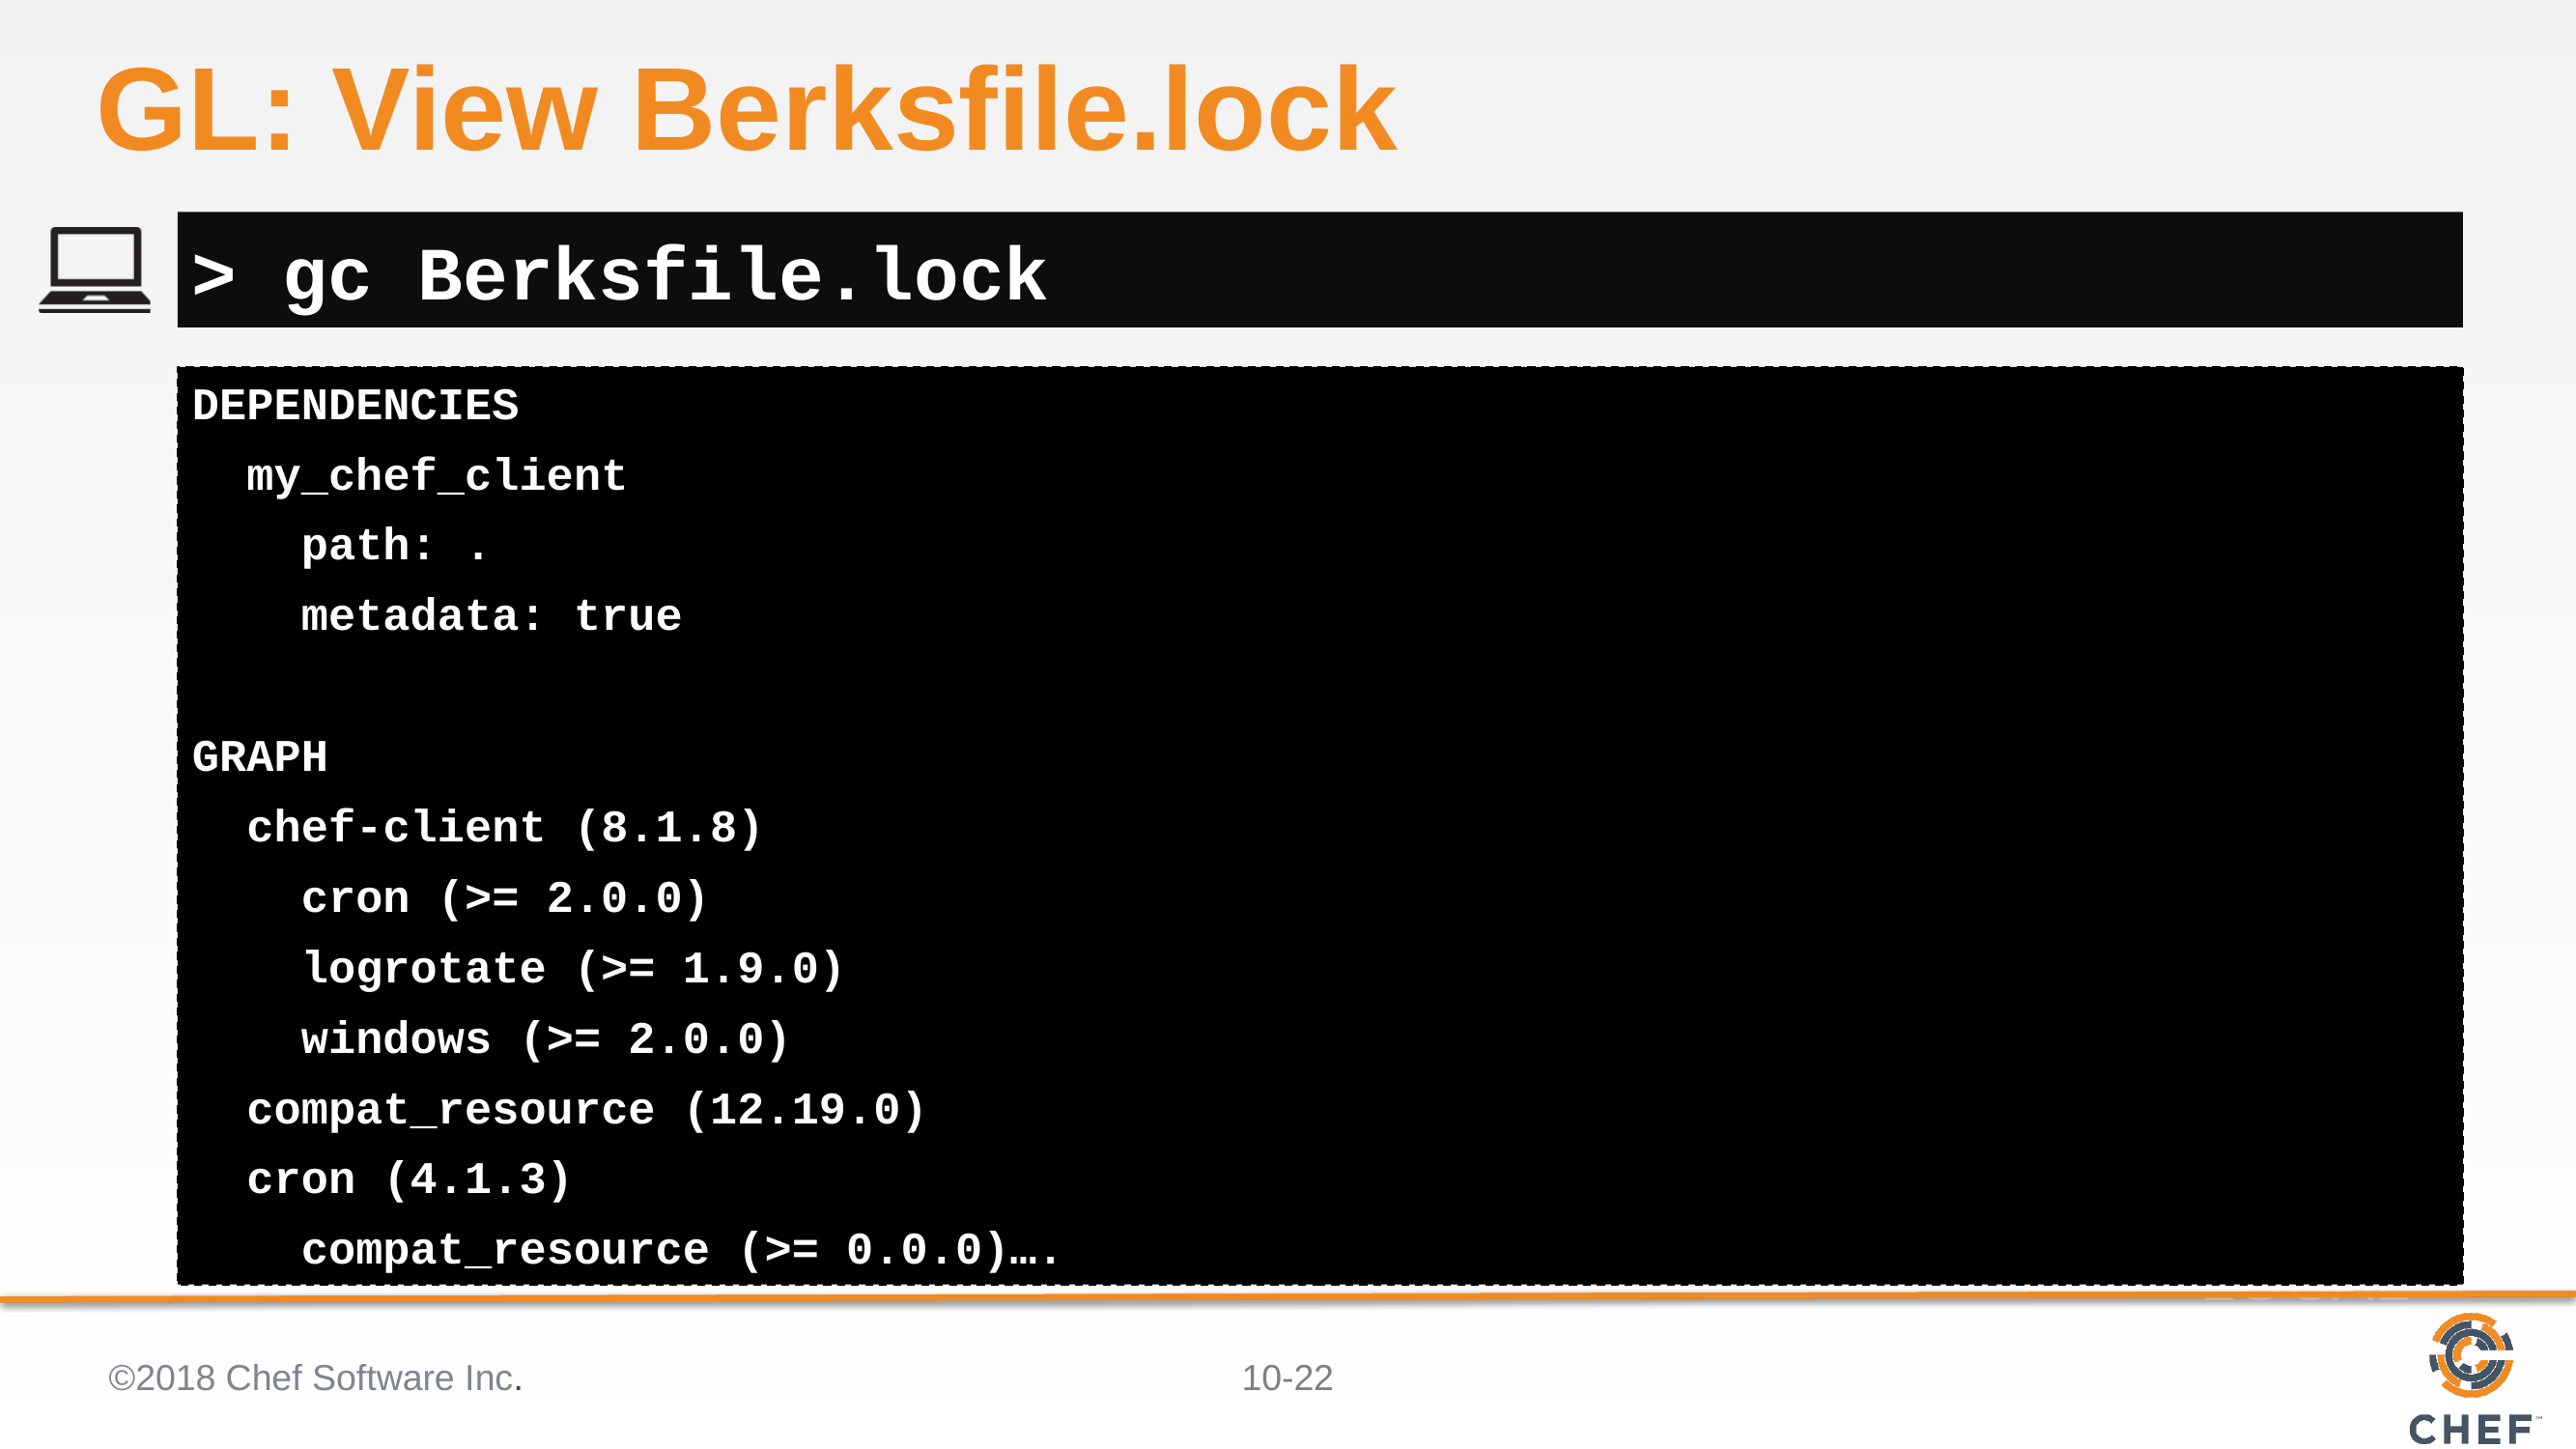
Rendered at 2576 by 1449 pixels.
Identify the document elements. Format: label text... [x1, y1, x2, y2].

list DEPENDENCIES my_chef_client path: . metadata: true GRAPH chef-client (8.1.8) cron (>= 2.0.0) logrotate (>= 1.9.0) windows (>= 2.0.0) compat_resource (12.19.0) cron (4.1.3) compat_resource (>= 0.0.0)…. [177, 366, 2464, 1286]
title GL: View Berksfile.lock [96, 48, 2463, 180]
picture [2399, 1297, 2550, 1449]
list > gc Berksfile.lock [177, 212, 2463, 327]
